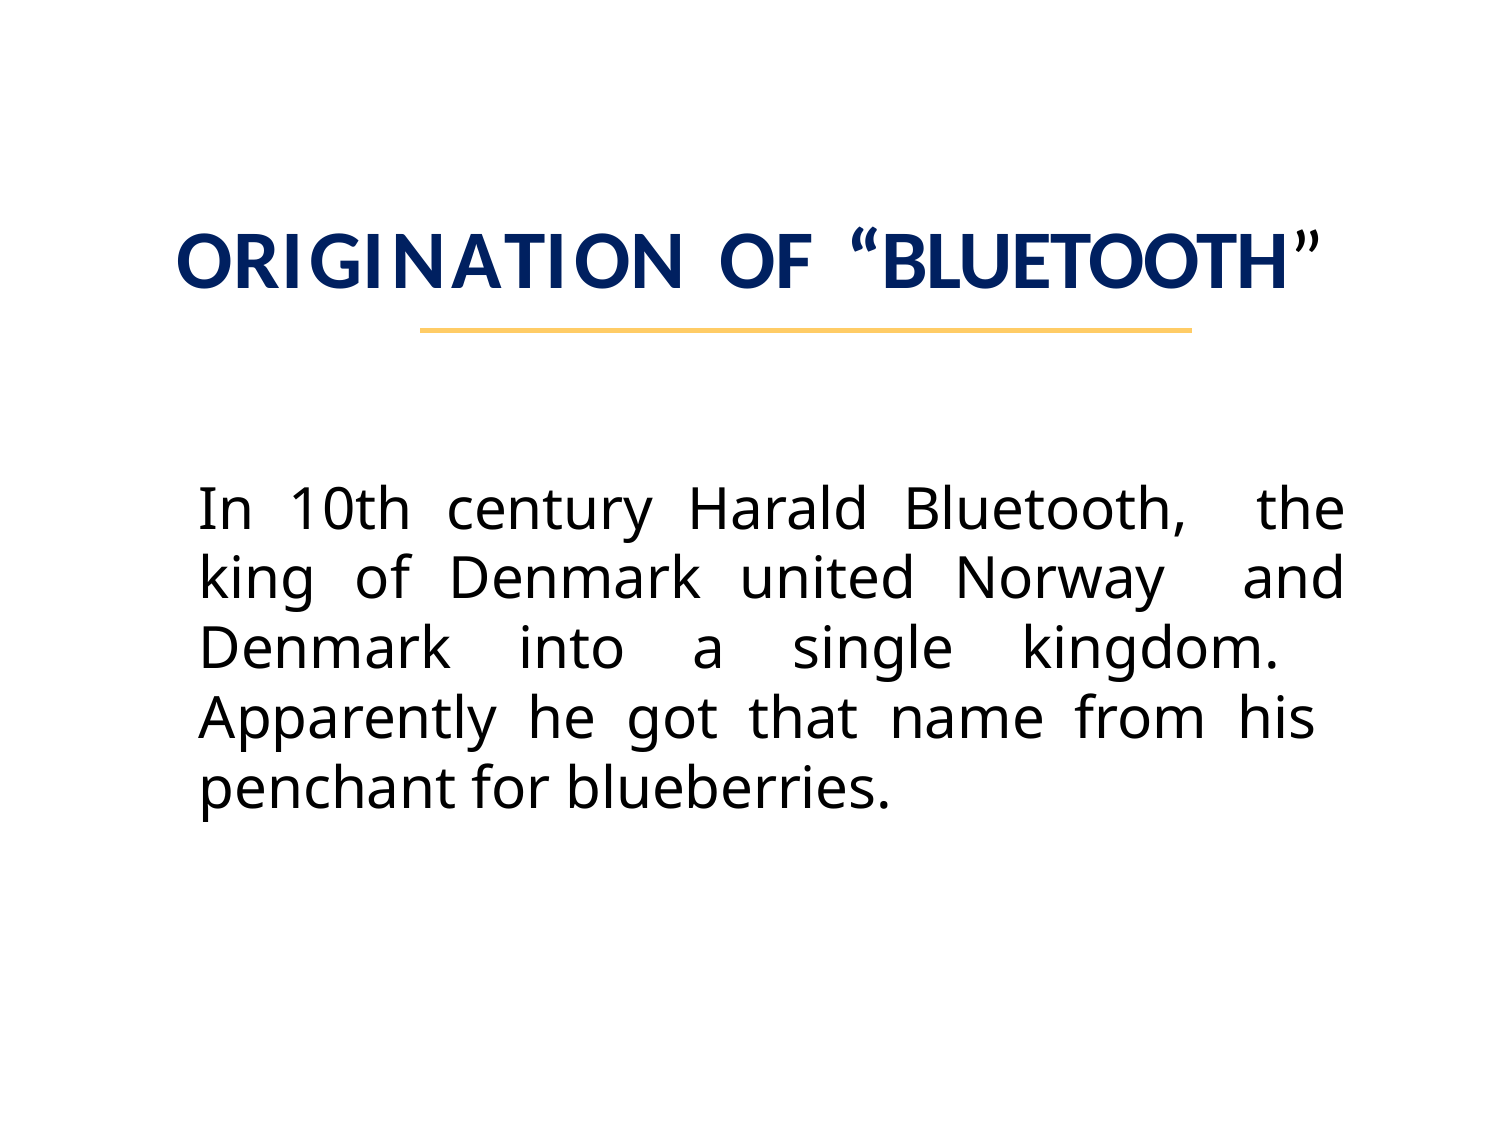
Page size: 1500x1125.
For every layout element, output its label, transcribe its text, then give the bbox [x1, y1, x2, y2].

title ORIGINATION OF “BLUETOOTH” [164, 159, 1336, 350]
text_box In 10th century Harald Bluetooth, the king of Denmark united Norway and Denmark into a single kingdom. Apparently he got that name from his penchant for blueberries. [140, 468, 1348, 821]
